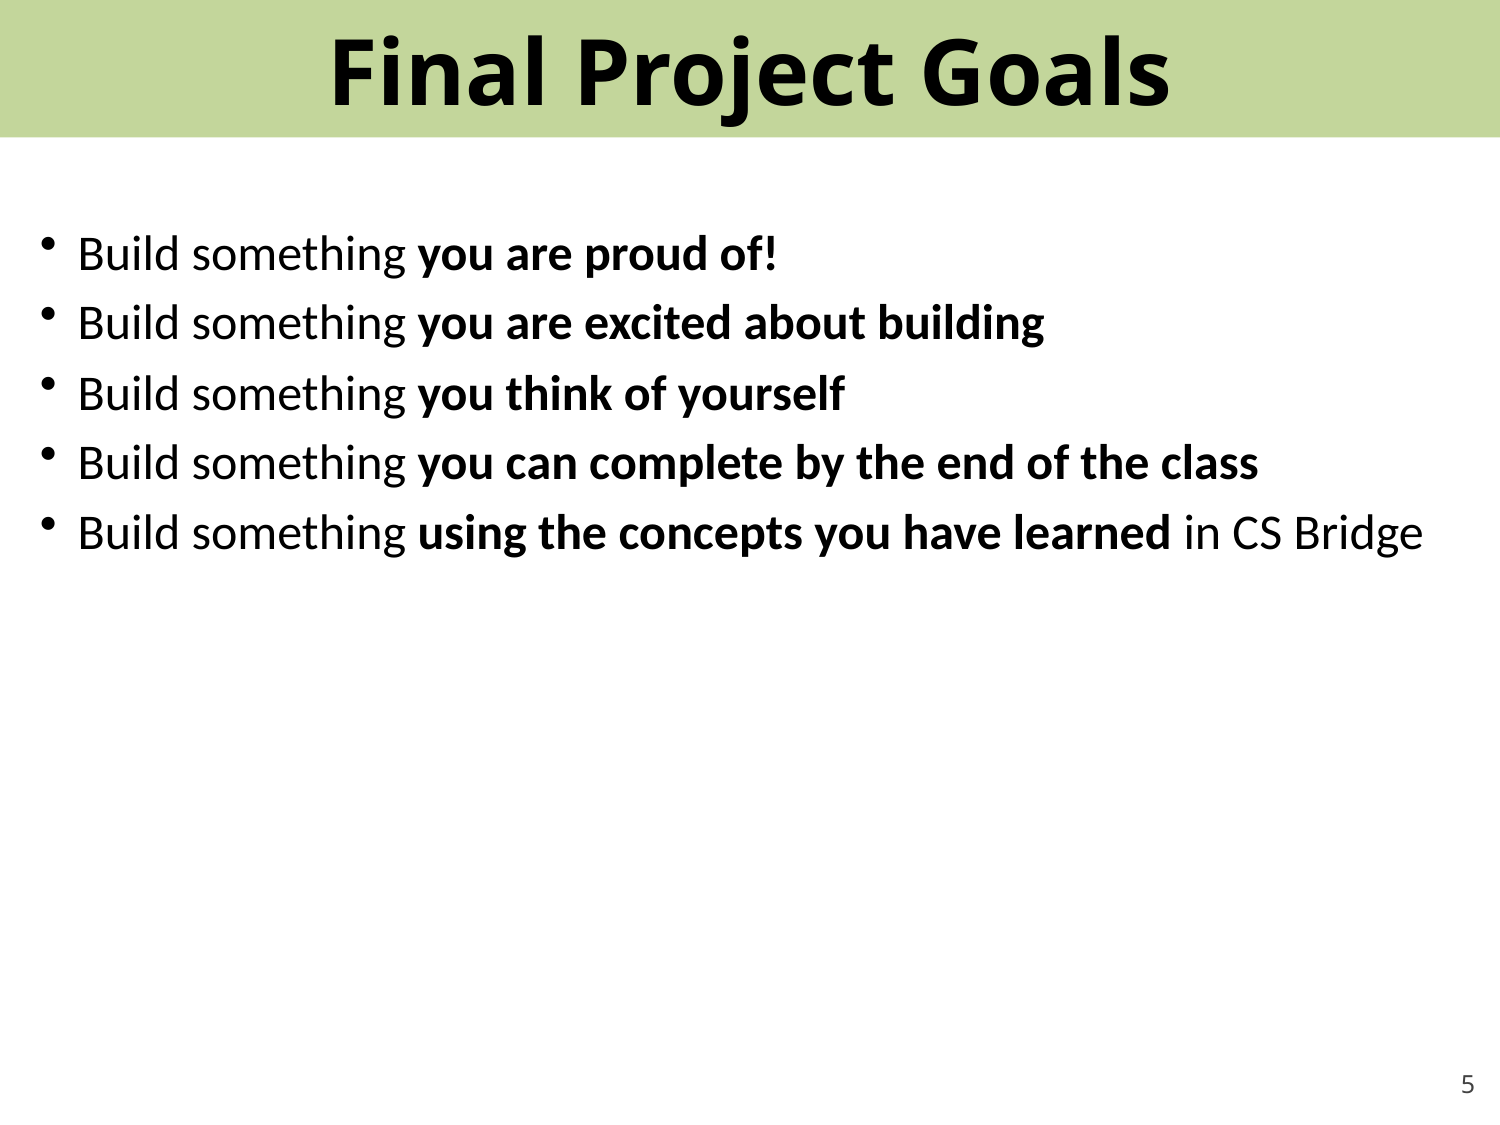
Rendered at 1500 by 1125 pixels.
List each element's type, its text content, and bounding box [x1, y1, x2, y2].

title Final Project Goals [75, 0, 1425, 138]
list Build something you are proud of! Build something you are excited about building Build something you think of yourself Build something you can complete by the end of the class Build something using the concepts you have learned in CS Bridge [24, 212, 1475, 1063]
